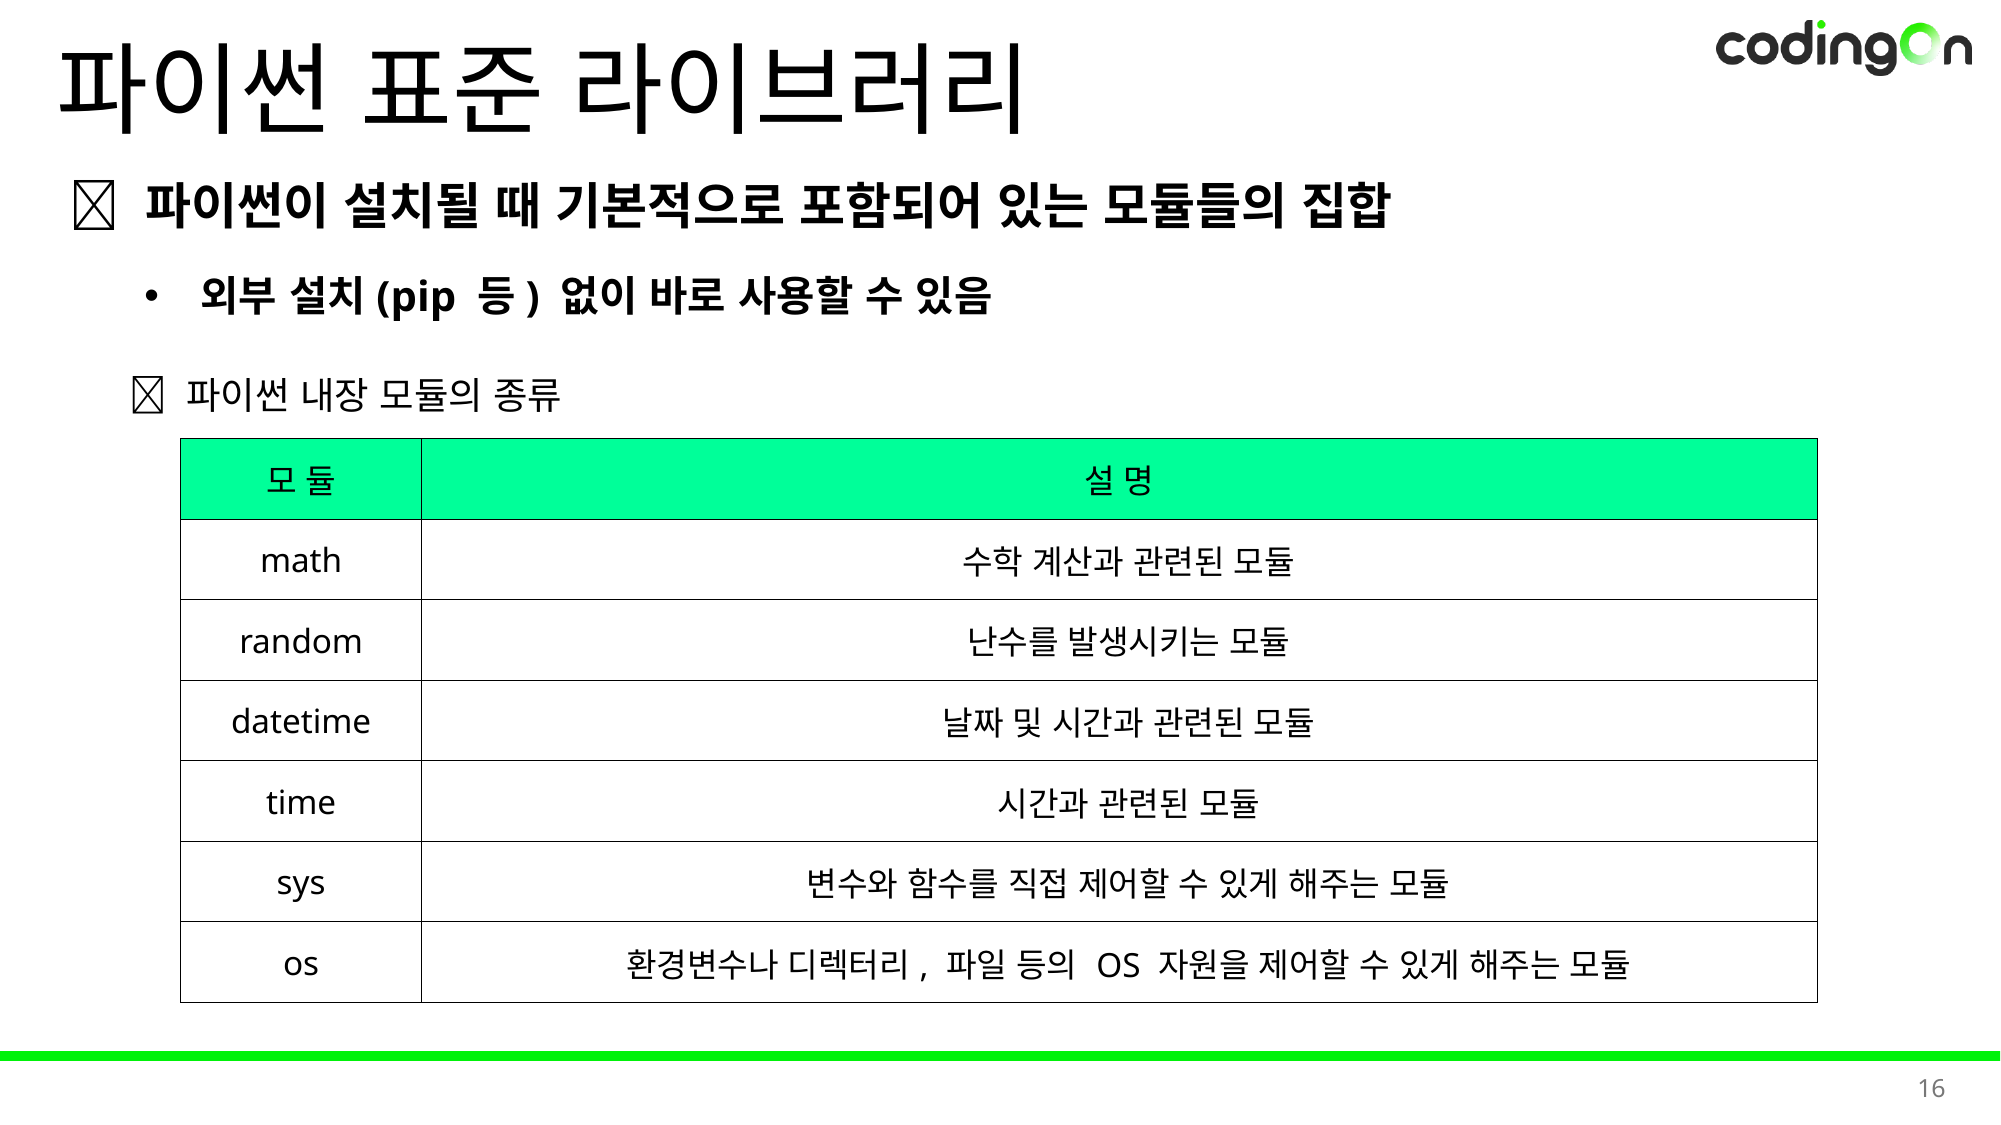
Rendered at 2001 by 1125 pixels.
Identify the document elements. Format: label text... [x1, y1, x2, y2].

table_cell random [181, 600, 421, 680]
table_cell time [181, 761, 421, 841]
slide_number 16 [1510, 1059, 1961, 1120]
table_cell 변수와 함수를 직접 제어할 수 있게 해주는 모듈 [422, 842, 1817, 921]
text_box 💡 파이썬이 설치될 때 기본적으로 포함되어 있는 모듈들의 집합 외부 설치(pip 등) 없이 바로 사용할 수 있음 [54, 122, 1974, 342]
table_cell 날짜 및 시간과 관련된 모듈 [422, 681, 1817, 760]
table_cell math [181, 520, 421, 599]
title 파이썬 표준 라이브러리 [41, 0, 1767, 188]
table_header 모 듈 [181, 439, 421, 519]
table_cell 난수를 발생시키는 모듈 [422, 600, 1817, 680]
table_cell sys [181, 842, 421, 921]
table_header 설 명 [422, 439, 1817, 519]
table_cell 수학 계산과 관련된 모듈 [422, 520, 1817, 599]
picture [1767, 20, 1972, 76]
text_box ✅ 파이썬 내장 모듈의 종류 [114, 341, 1116, 424]
table_cell 시간과 관련된 모듈 [422, 761, 1817, 841]
table_cell datetime [181, 681, 421, 760]
table_cell os [181, 922, 421, 1002]
table_cell 환경변수나 디렉터리, 파일 등의 OS 자원을 제어할 수 있게 해주는 모듈 [422, 922, 1817, 1002]
